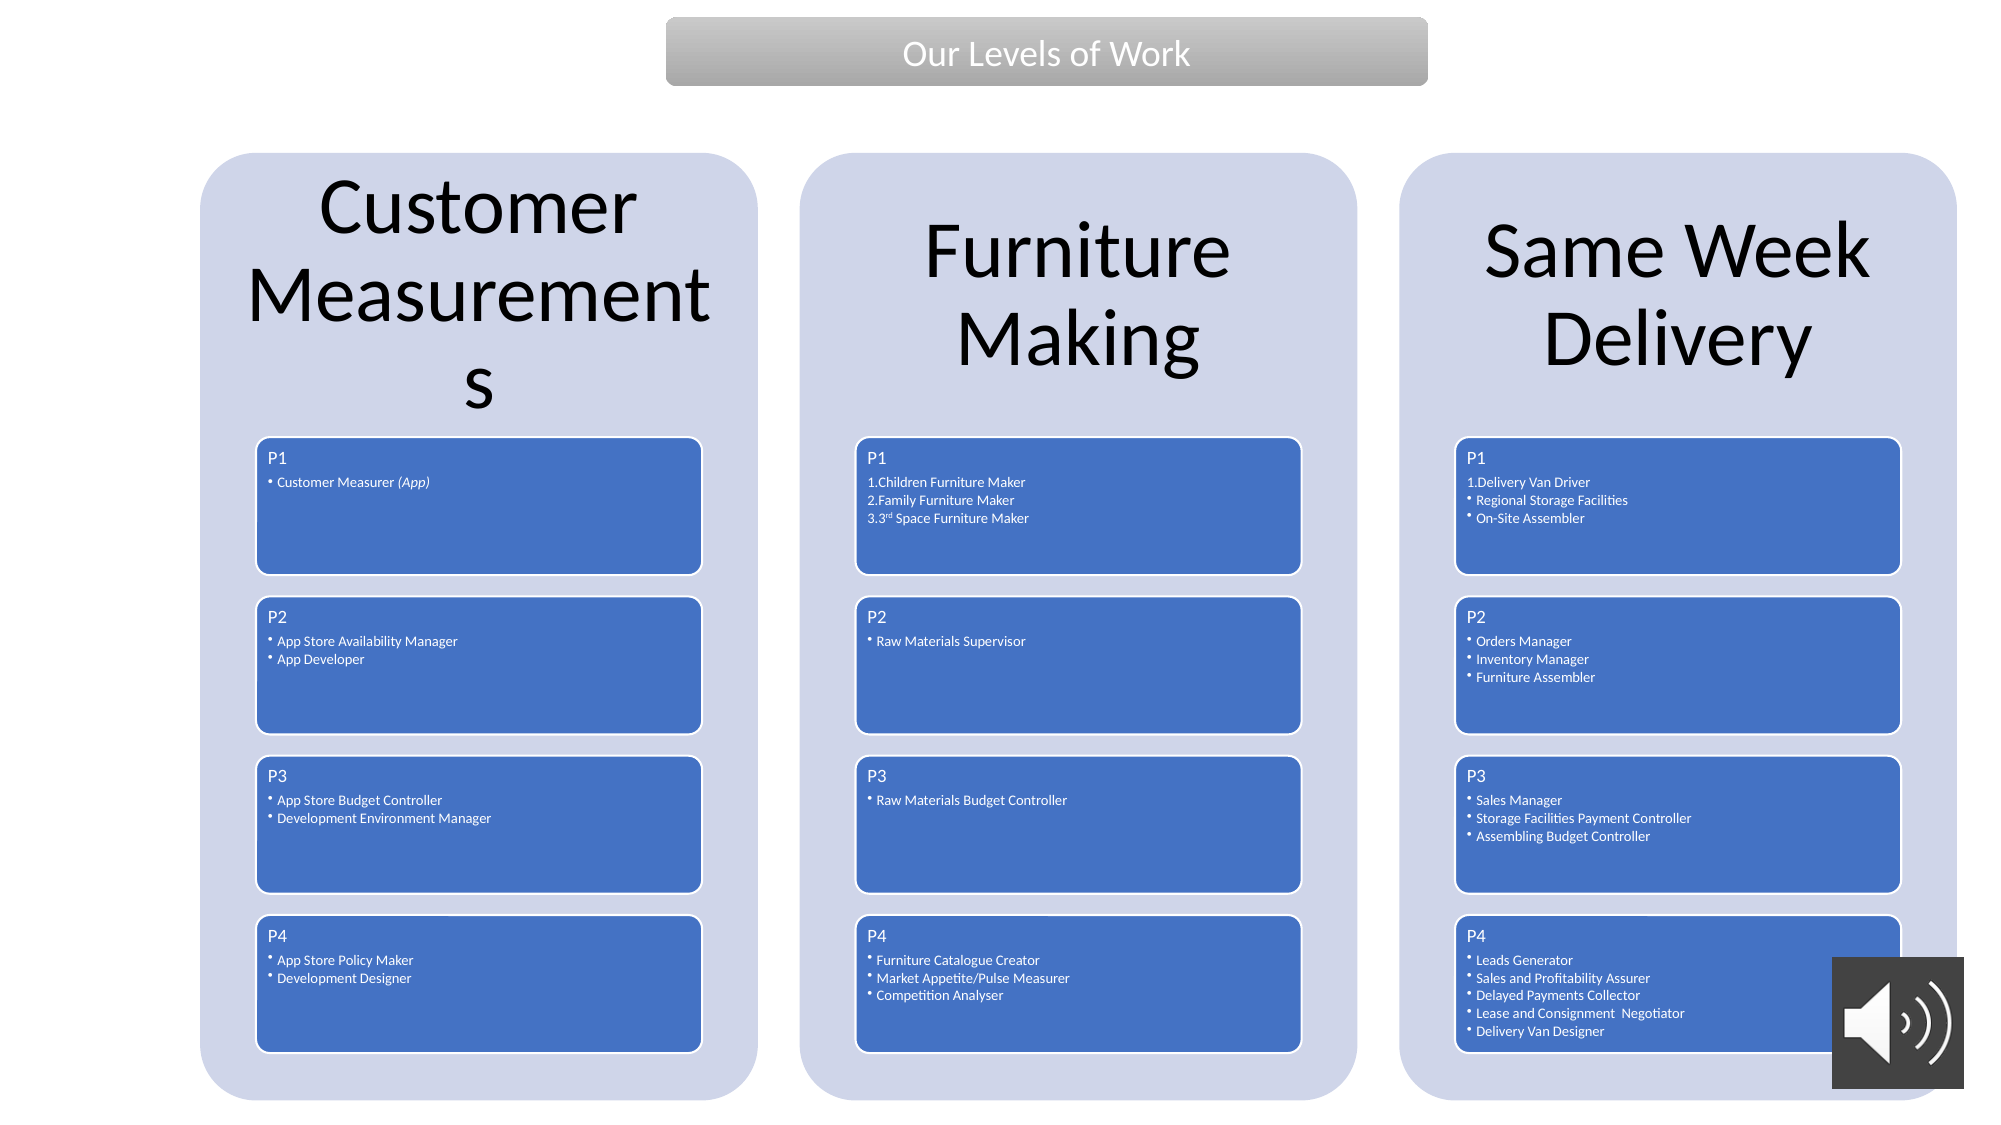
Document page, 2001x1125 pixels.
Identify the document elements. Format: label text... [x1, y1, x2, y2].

text_box Our Levels of Work [665, 17, 1429, 87]
picture [1831, 956, 1965, 1090]
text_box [199, 152, 1958, 1101]
